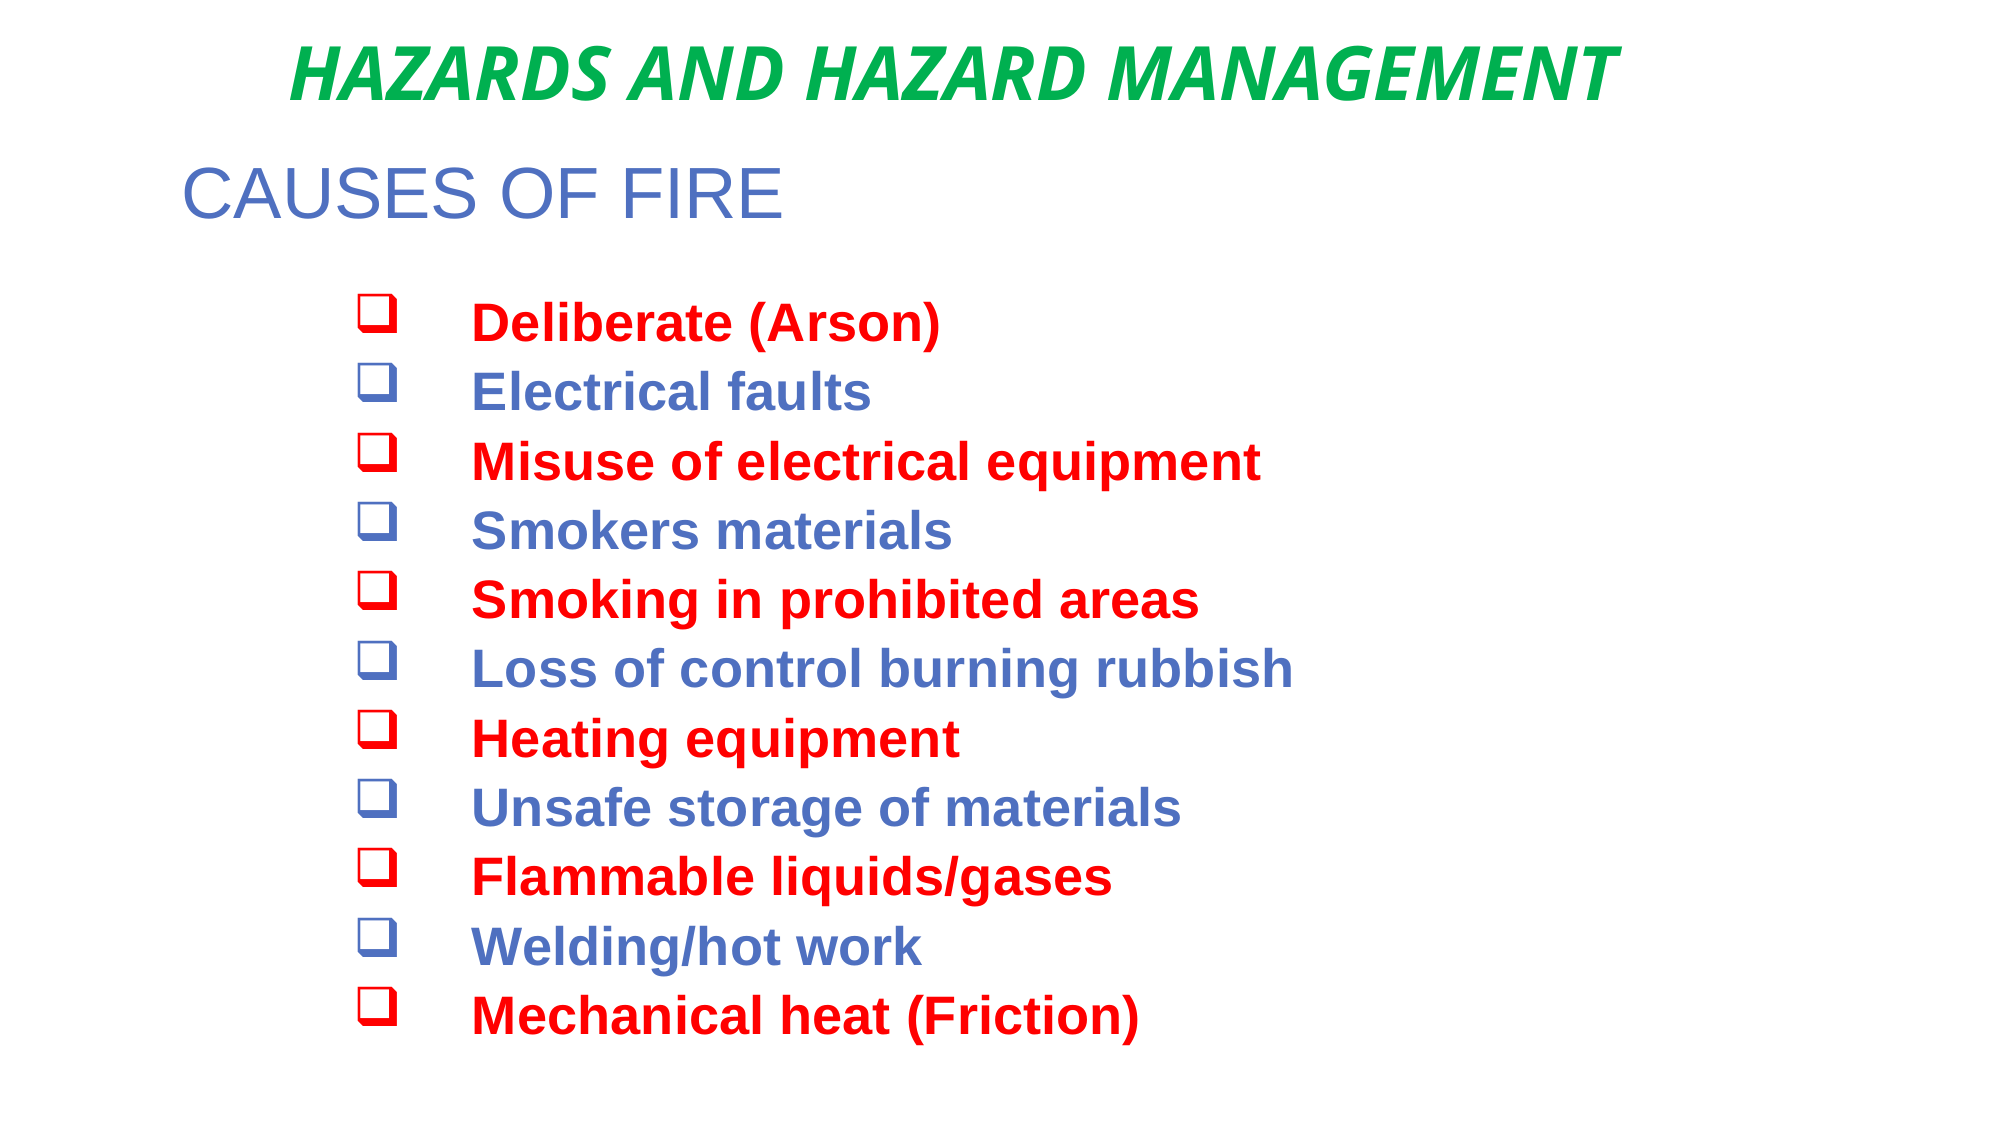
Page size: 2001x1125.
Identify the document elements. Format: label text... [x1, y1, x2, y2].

text_box Deliberate (Arson) Electrical faults Misuse of electrical equipment Smokers materials Smoking in prohibited areas Loss of control burning rubbish Heating equipment Unsafe storage of materials Flammable liquids/gases Welding/hot work Mechanical heat (Friction) [338, 287, 1750, 963]
title CAUSES OF FIRE [166, 148, 1378, 243]
text_box Hazards and hazard management [273, 23, 1727, 118]
